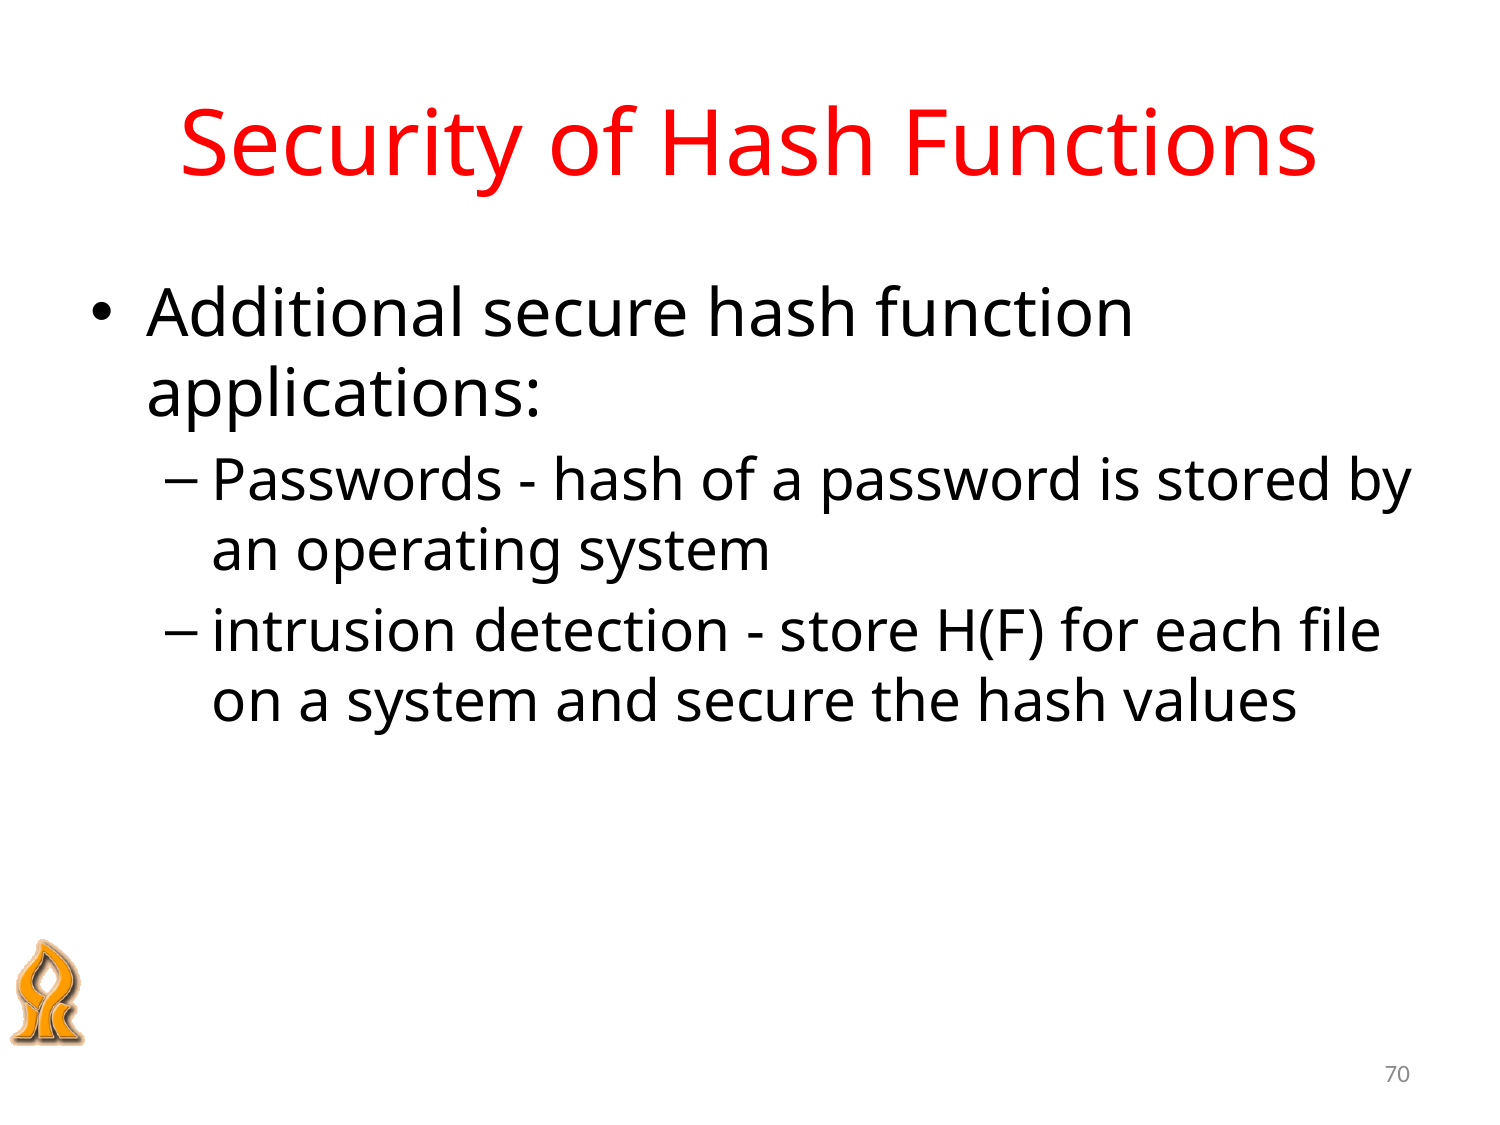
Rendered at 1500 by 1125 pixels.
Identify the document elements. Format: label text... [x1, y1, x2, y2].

slide_number 70 [1074, 1042, 1425, 1103]
title Security of Hash Functions [75, 45, 1425, 233]
list Additional secure hash function applications: Passwords - hash of a password is stored by an operating system intrusion detection - store H(F) for each file on a system and secure the hash values [75, 262, 1471, 1103]
picture [10, 939, 75, 1046]
